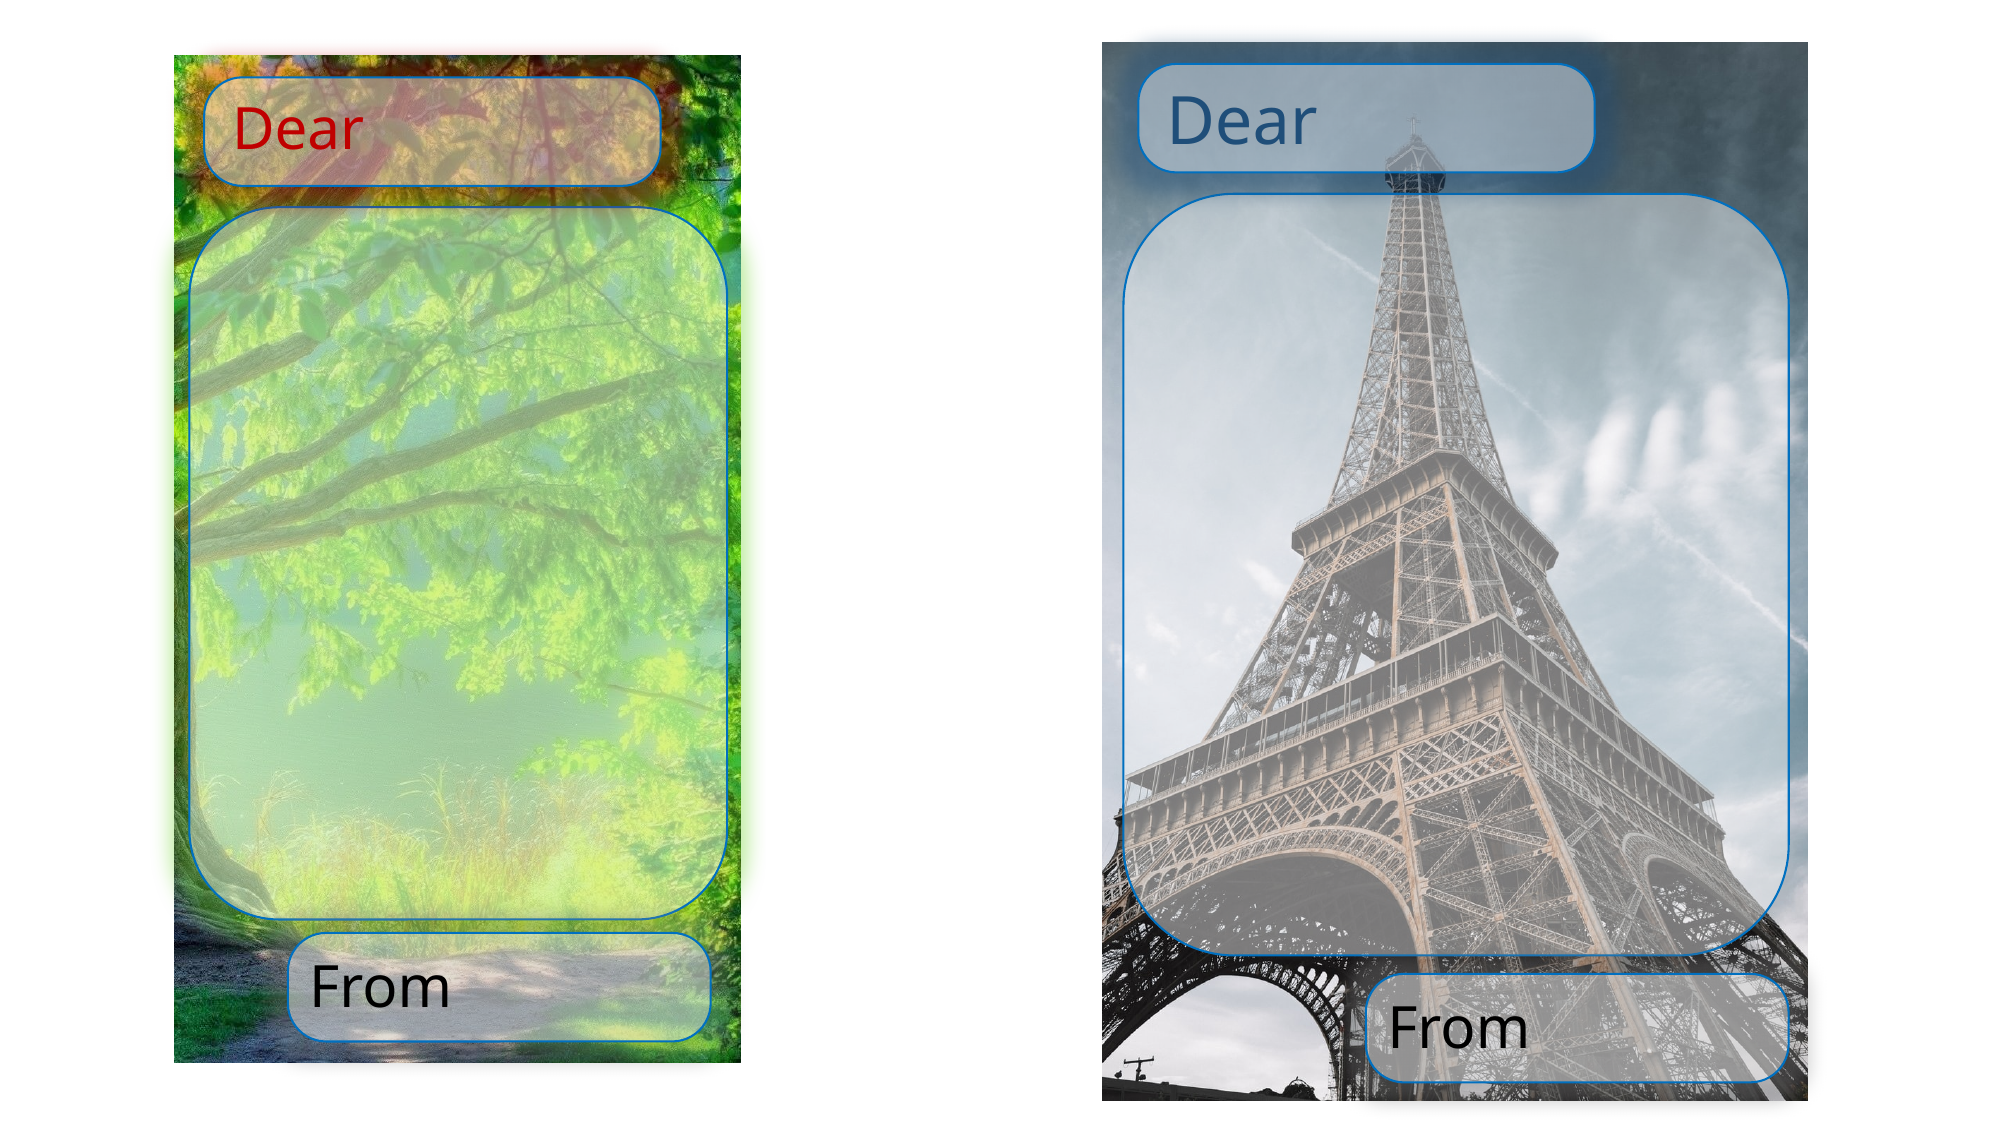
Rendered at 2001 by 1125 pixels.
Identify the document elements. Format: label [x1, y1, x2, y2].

text_box [174, 55, 741, 1063]
text_box [1102, 42, 1808, 1101]
